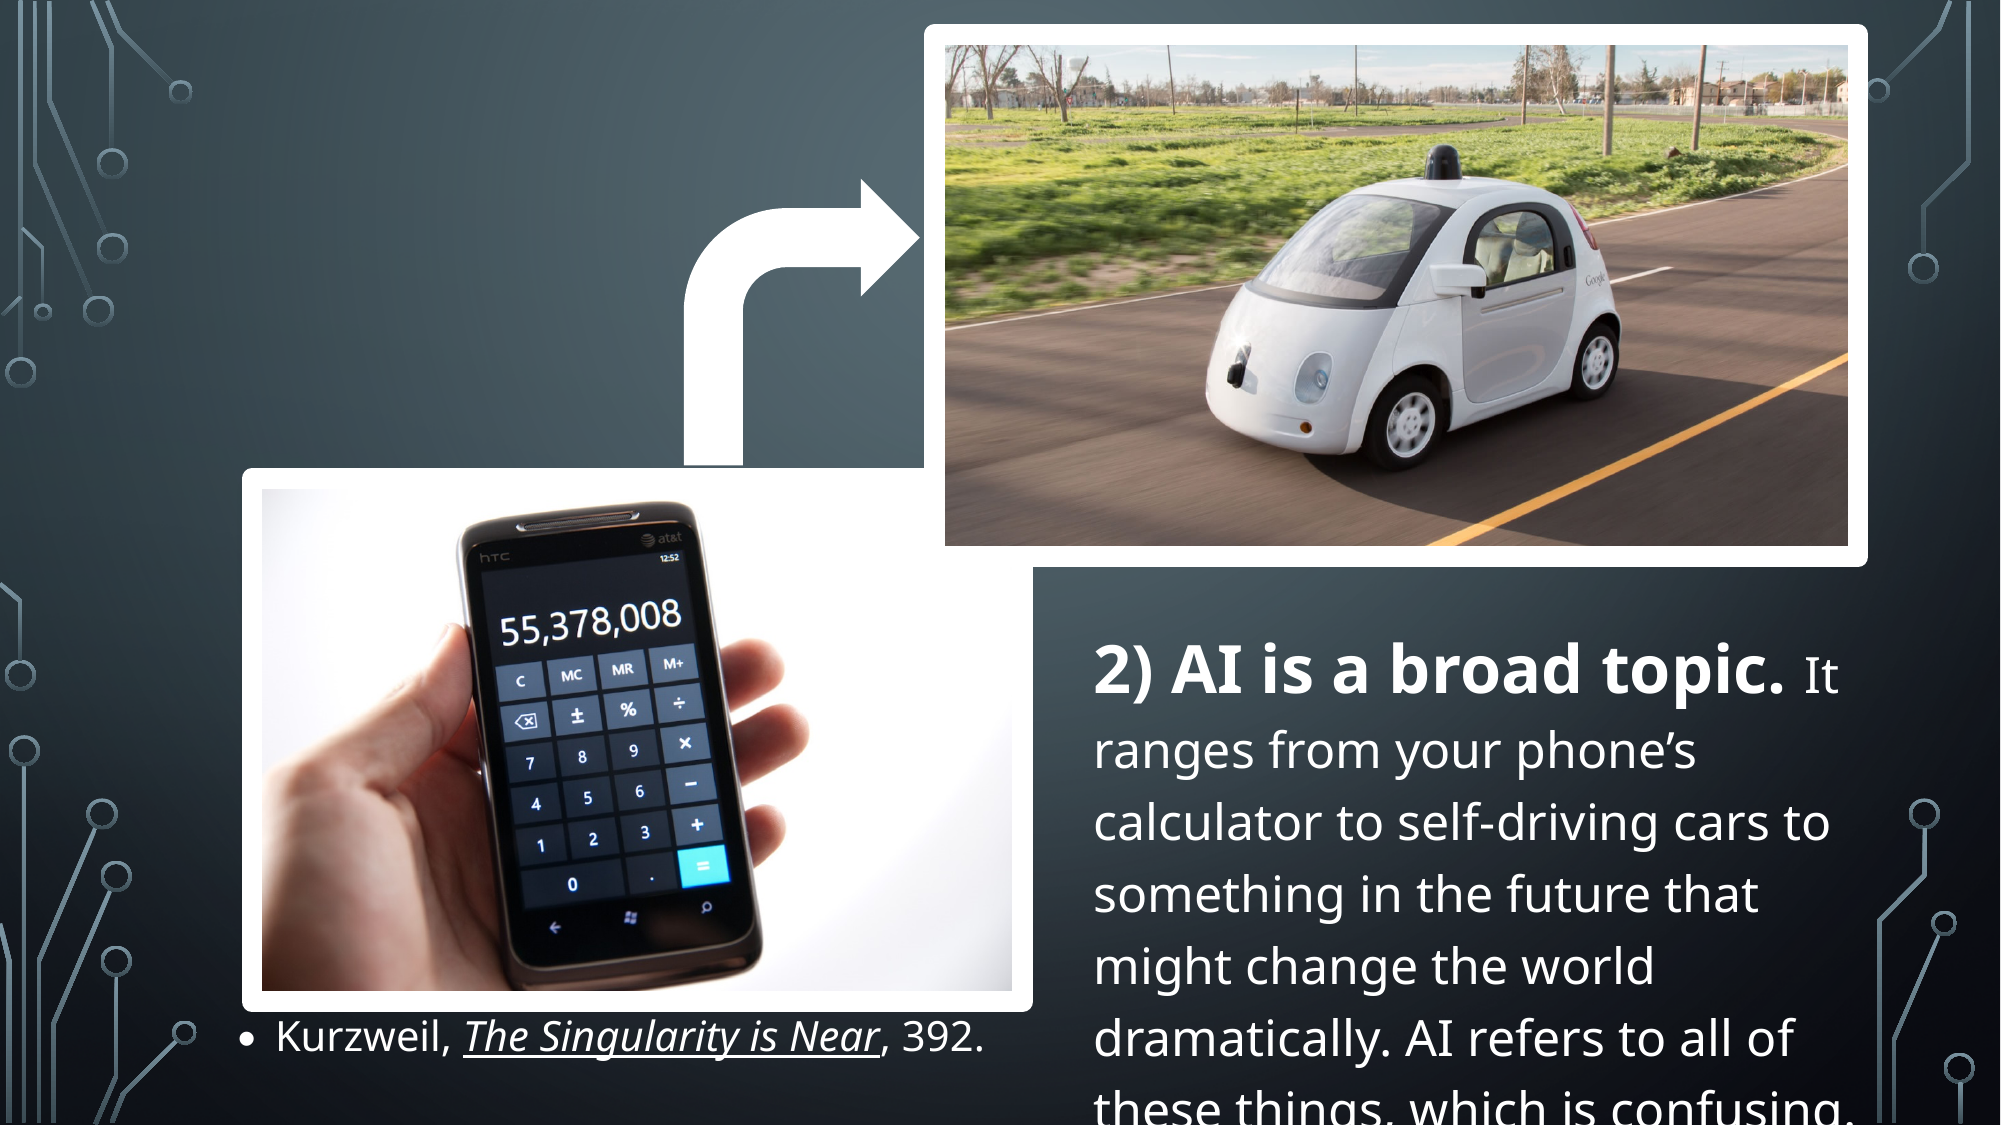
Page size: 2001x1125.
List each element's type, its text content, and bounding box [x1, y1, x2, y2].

text_box 2) AI is a broad topic. It ranges from your phone’s calculator to self-driving cars to something in the future that might change the world dramatically. AI refers to all of these things, which is confusing. [1078, 603, 1914, 1125]
list Kurzweil, The Singularity is Near, 392. [222, 991, 1078, 1081]
picture [262, 44, 1848, 992]
text_box [682, 177, 921, 467]
